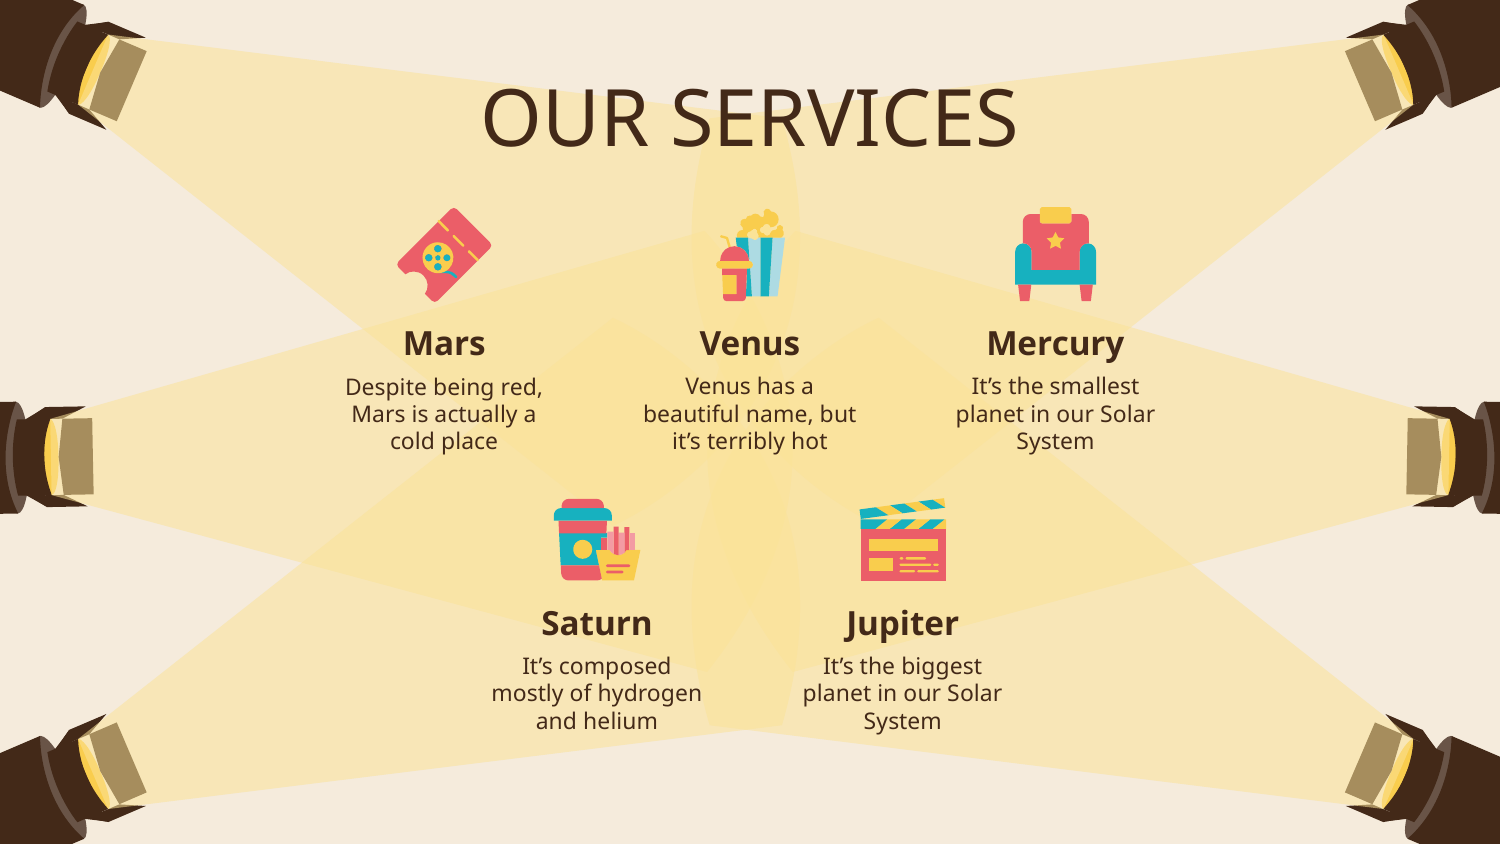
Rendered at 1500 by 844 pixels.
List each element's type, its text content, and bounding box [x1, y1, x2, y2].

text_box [553, 498, 641, 581]
subtitle Saturn [473, 586, 722, 657]
subtitle Venus has a beautiful name, but it’s terribly hot [625, 378, 875, 460]
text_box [714, 208, 786, 302]
title OUR SERVICES [118, 88, 1382, 142]
subtitle It’s the biggest planet in our Solar System [778, 657, 1027, 740]
subtitle It’s composed mostly of hydrogen and helium [473, 657, 722, 740]
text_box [859, 497, 947, 581]
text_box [396, 207, 492, 303]
subtitle Despite being red, Mars is actually a cold place [320, 378, 569, 460]
subtitle Mars [320, 307, 569, 378]
subtitle Mercury [931, 307, 1180, 378]
subtitle Jupiter [778, 586, 1027, 657]
subtitle Venus [625, 307, 875, 378]
subtitle It’s the smallest planet in our Solar System [931, 378, 1180, 460]
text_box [1014, 206, 1097, 302]
